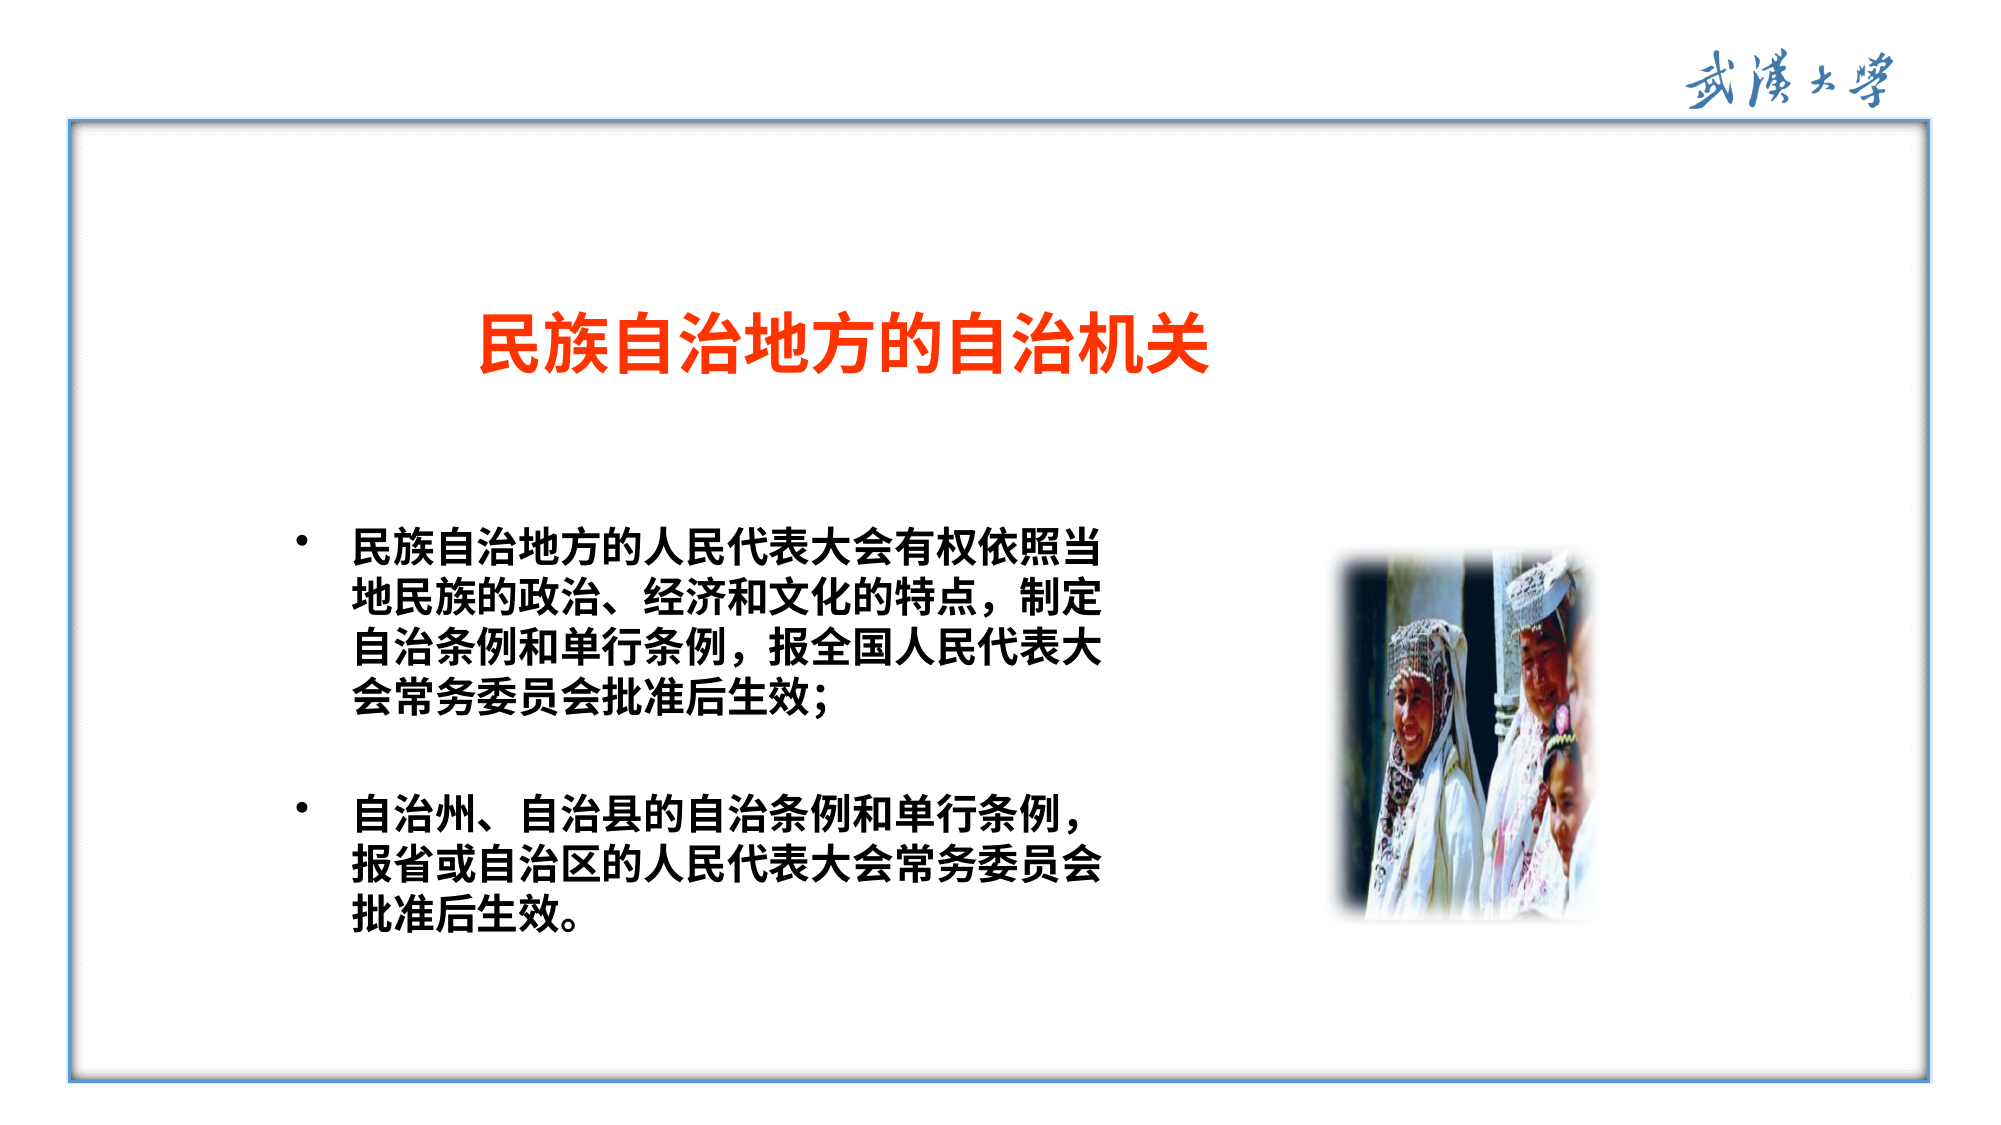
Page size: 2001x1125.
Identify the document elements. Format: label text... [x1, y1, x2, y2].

text_box 民族自治地方的人民代表大会有权依照当地民族的政治、经济和文化的特点，制定自治条例和单行条例，报全国人民代表大会常务委员会批准后生效； 自治州、自治县的自治条例和单行条例，报省或自治区的人民代表大会常务委员会批准后生效。 [280, 513, 1151, 1125]
text_box 民族自治地方的自治机关 [462, 294, 1227, 390]
picture [66, 117, 1933, 1084]
